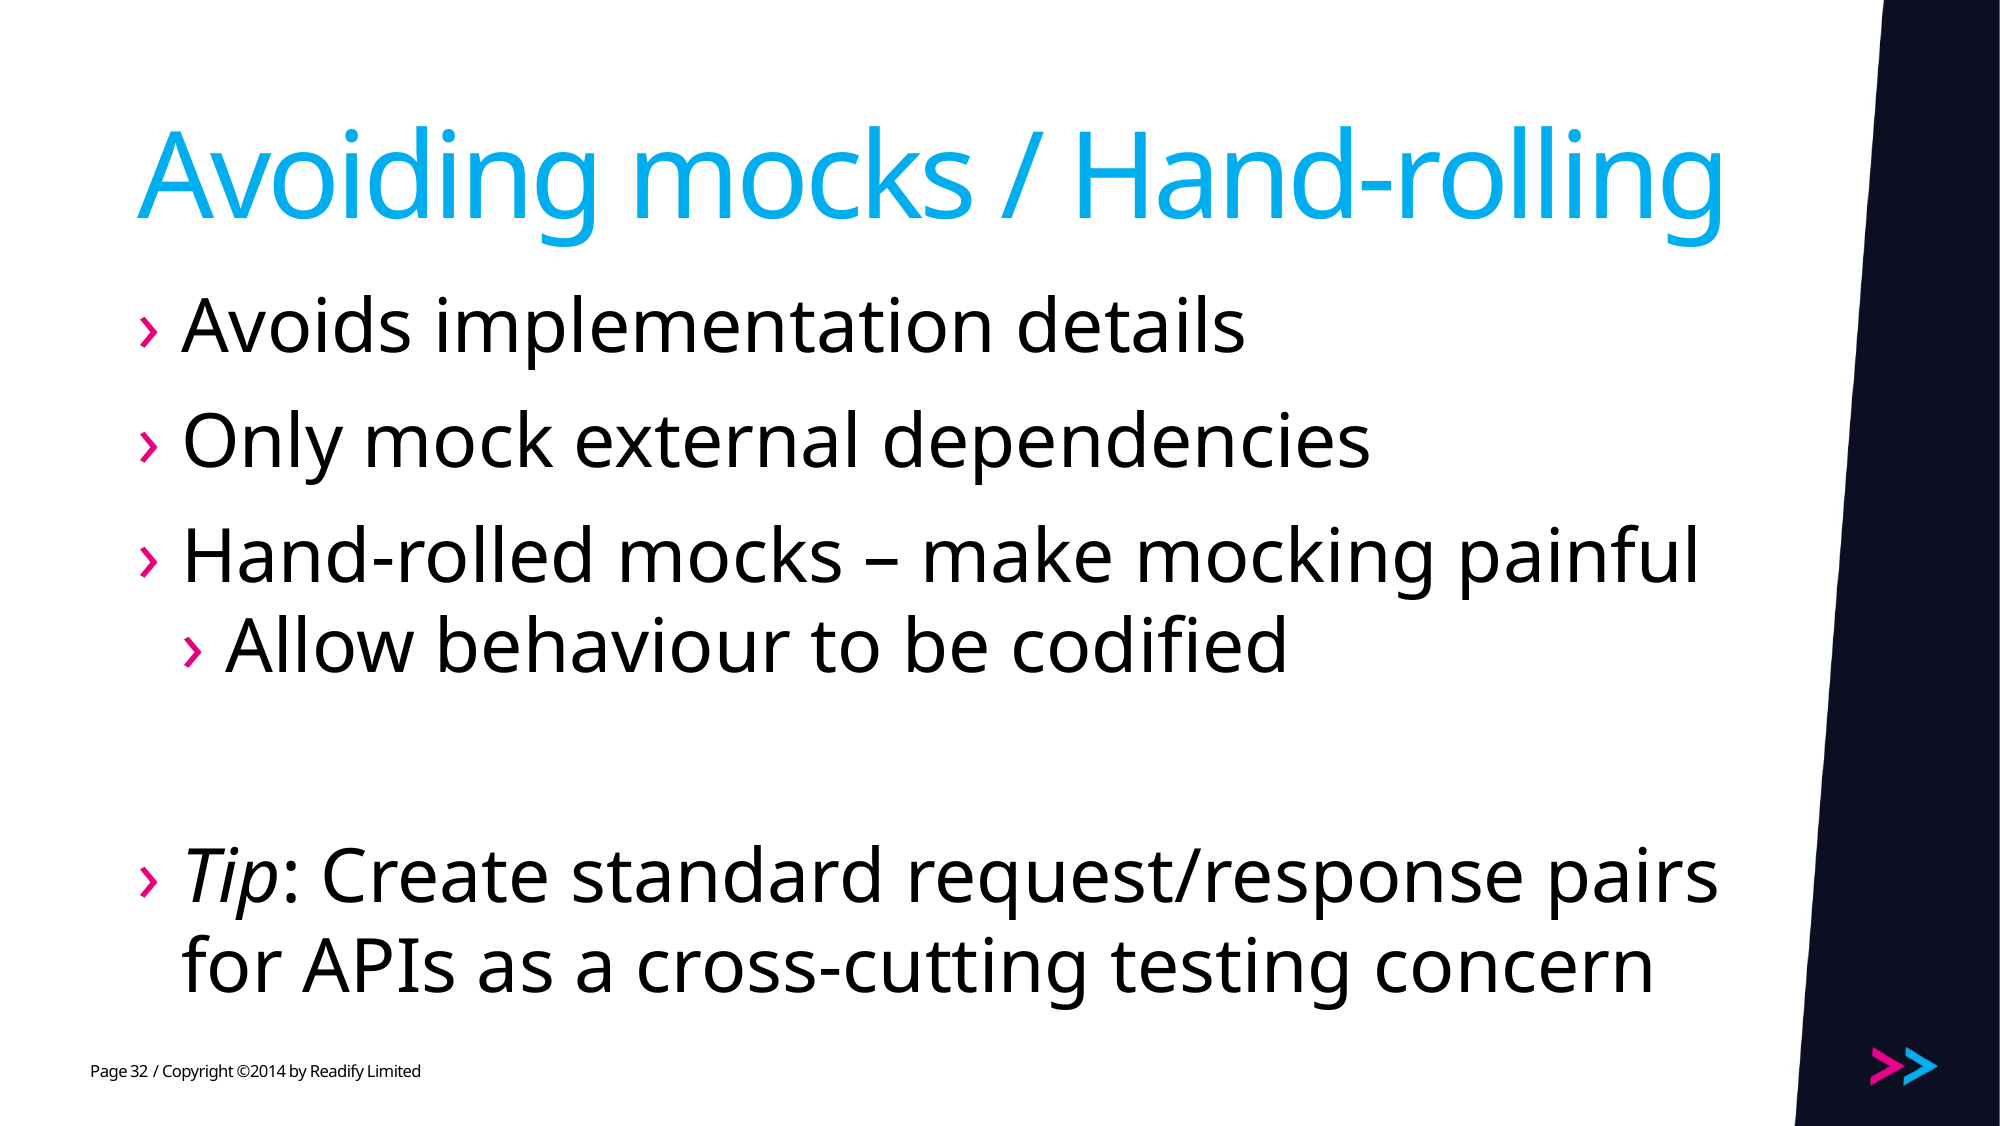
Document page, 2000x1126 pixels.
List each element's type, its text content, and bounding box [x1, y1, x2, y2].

list Avoids implementation details Only mock external dependencies Hand-rolled mocks – make mocking painful Allow behaviour to be codified Tip: Create standard request/response pairs for APIs as a cross-cutting testing concern [137, 277, 1786, 1021]
picture [0, 0, 2000, 1126]
footer / Copyright ©2014 by Readify Limited [166, 1061, 1504, 1113]
slide_number 32 [130, 1061, 166, 1113]
title Avoiding mocks / Hand-rolling [137, 54, 1786, 243]
